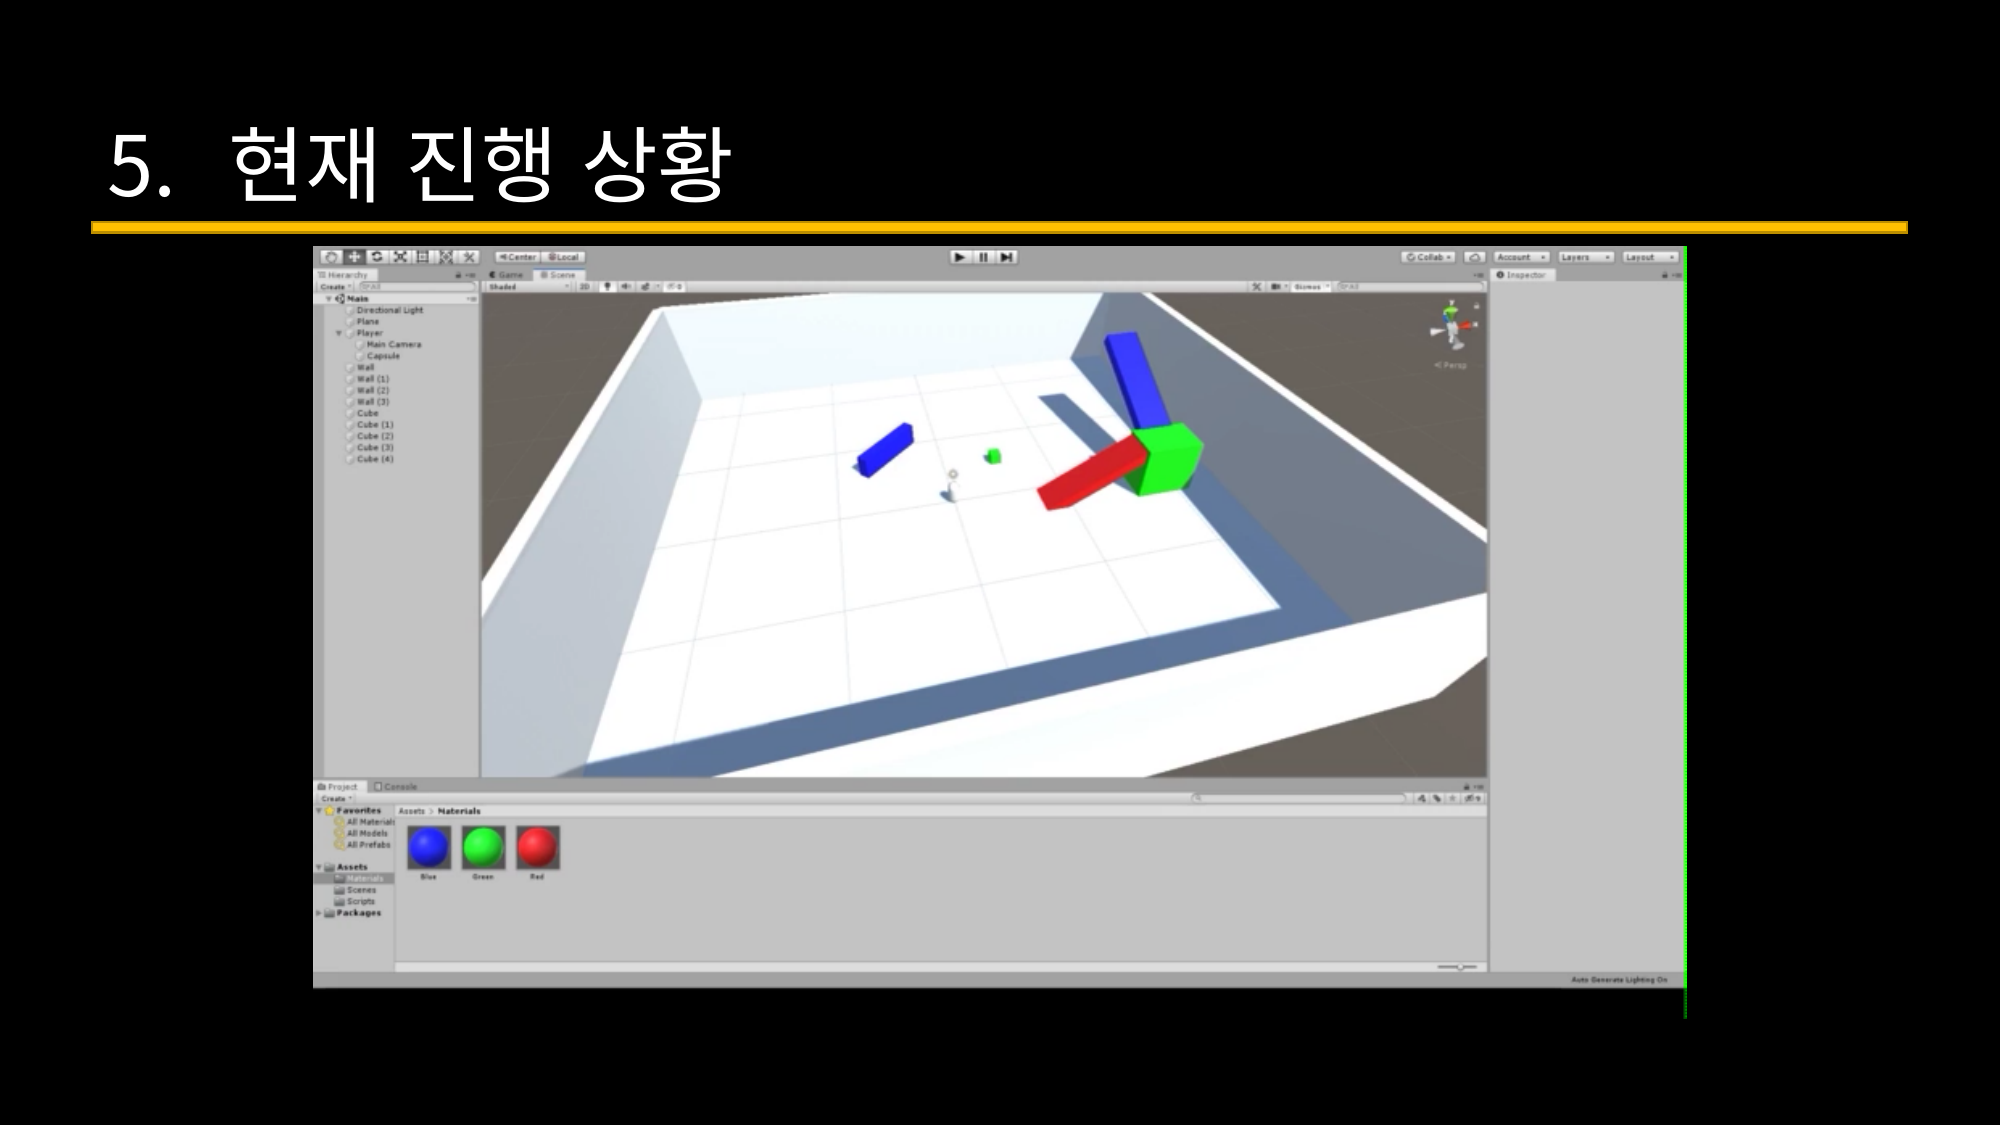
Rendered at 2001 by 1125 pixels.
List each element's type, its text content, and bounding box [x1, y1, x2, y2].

text_box 현재 진행 상황 [92, 105, 1908, 221]
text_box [312, 245, 1688, 1019]
text_box [91, 221, 1908, 234]
